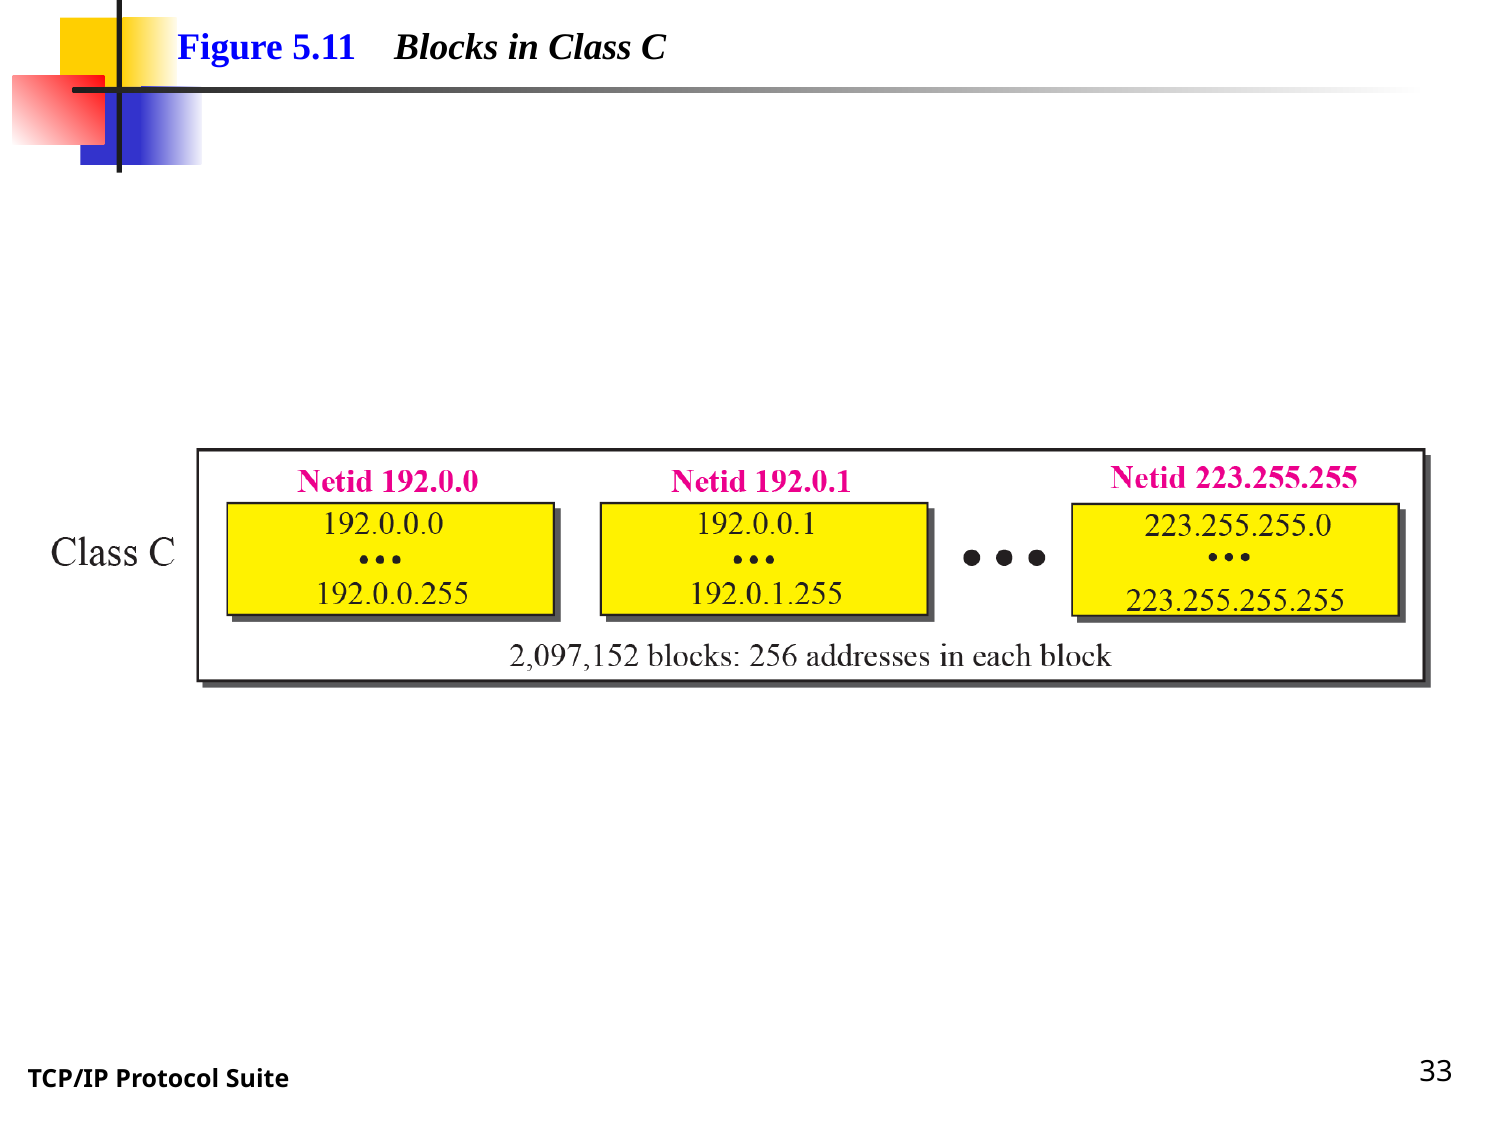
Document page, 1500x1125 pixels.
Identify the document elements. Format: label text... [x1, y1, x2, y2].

text_box [12, 75, 105, 145]
slide_number 33 [1155, 1024, 1468, 1100]
text_box [116, 93, 122, 173]
footer TCP/IP Protocol Suite [12, 1025, 488, 1100]
text_box [116, 0, 122, 87]
text_box [122, 93, 141, 165]
text_box [141, 93, 202, 165]
text_box [122, 17, 177, 86]
text_box [60, 17, 116, 86]
text_box [80, 93, 116, 165]
text_box [72, 87, 1423, 93]
text_box Figure 5.11 Blocks in Class C [162, 14, 1100, 75]
picture [49, 448, 1431, 688]
